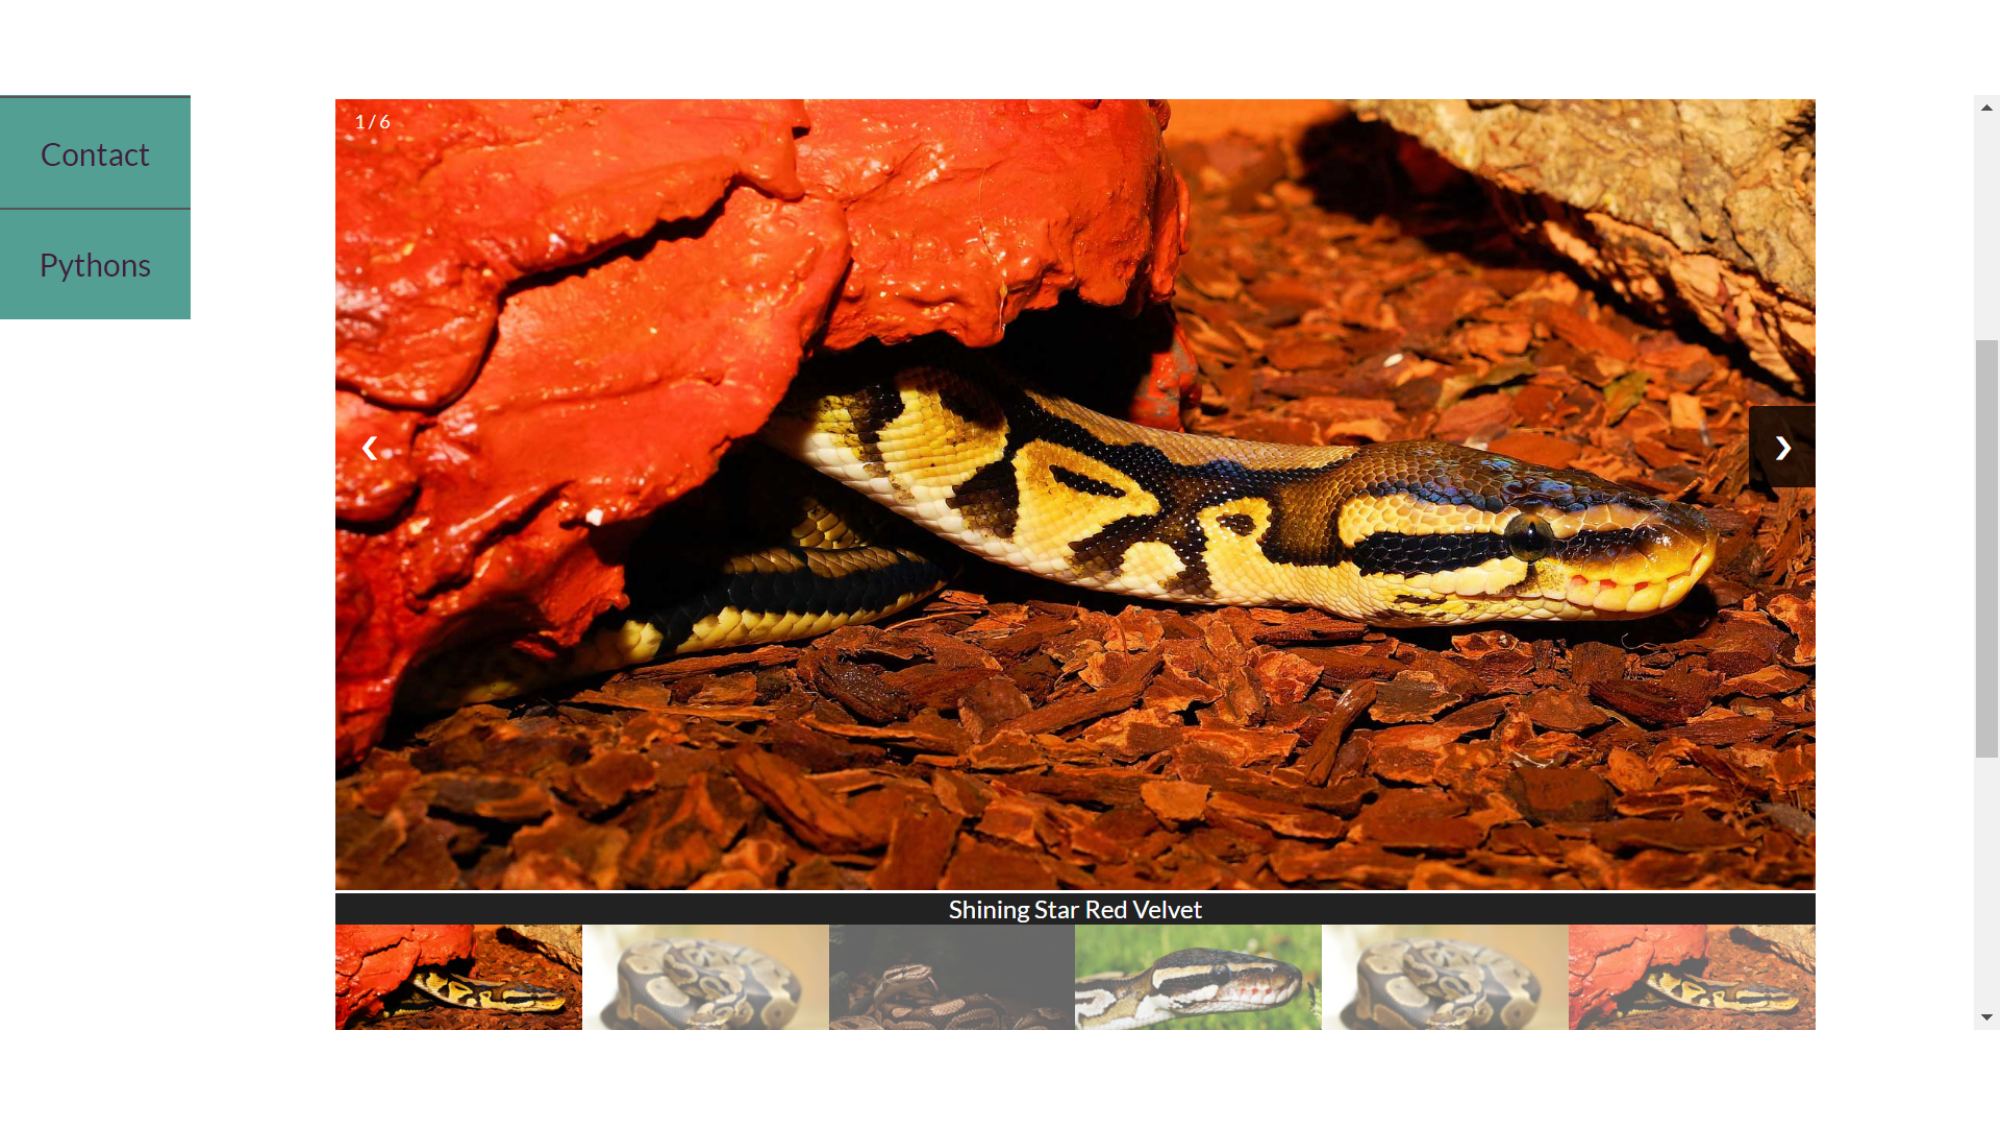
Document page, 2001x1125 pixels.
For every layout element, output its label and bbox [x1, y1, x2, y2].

list [0, 95, 2000, 1030]
